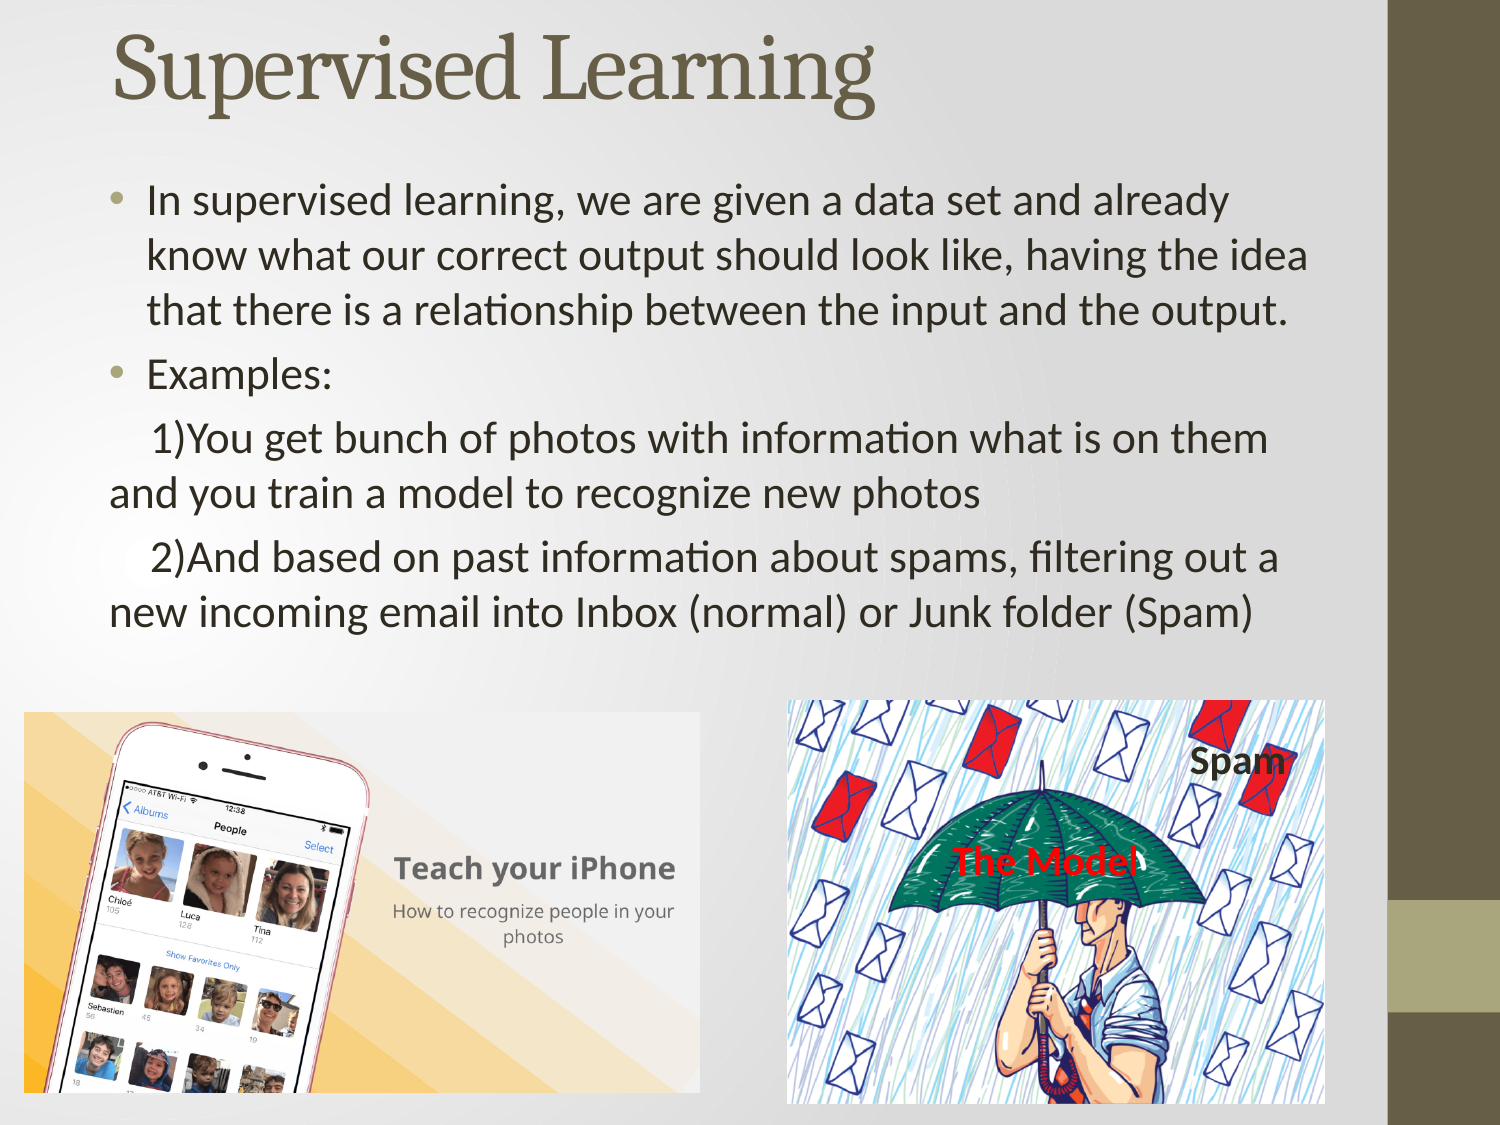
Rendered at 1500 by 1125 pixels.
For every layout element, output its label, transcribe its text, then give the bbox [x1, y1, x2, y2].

title Supervised Learning [99, 62, 1350, 175]
picture [786, 700, 1326, 1105]
picture [24, 711, 701, 1093]
list In supervised learning, we are given a data set and already know what our correct output should look like, having the idea that there is a relationship between the input and the output. Examples: 1)You get bunch of photos with information what is on them and you train a model to recognize new photos 2)And based on past information about spams, filtering out a new incoming email into Inbox (normal) or Junk folder (Spam) [75, 162, 1325, 1050]
